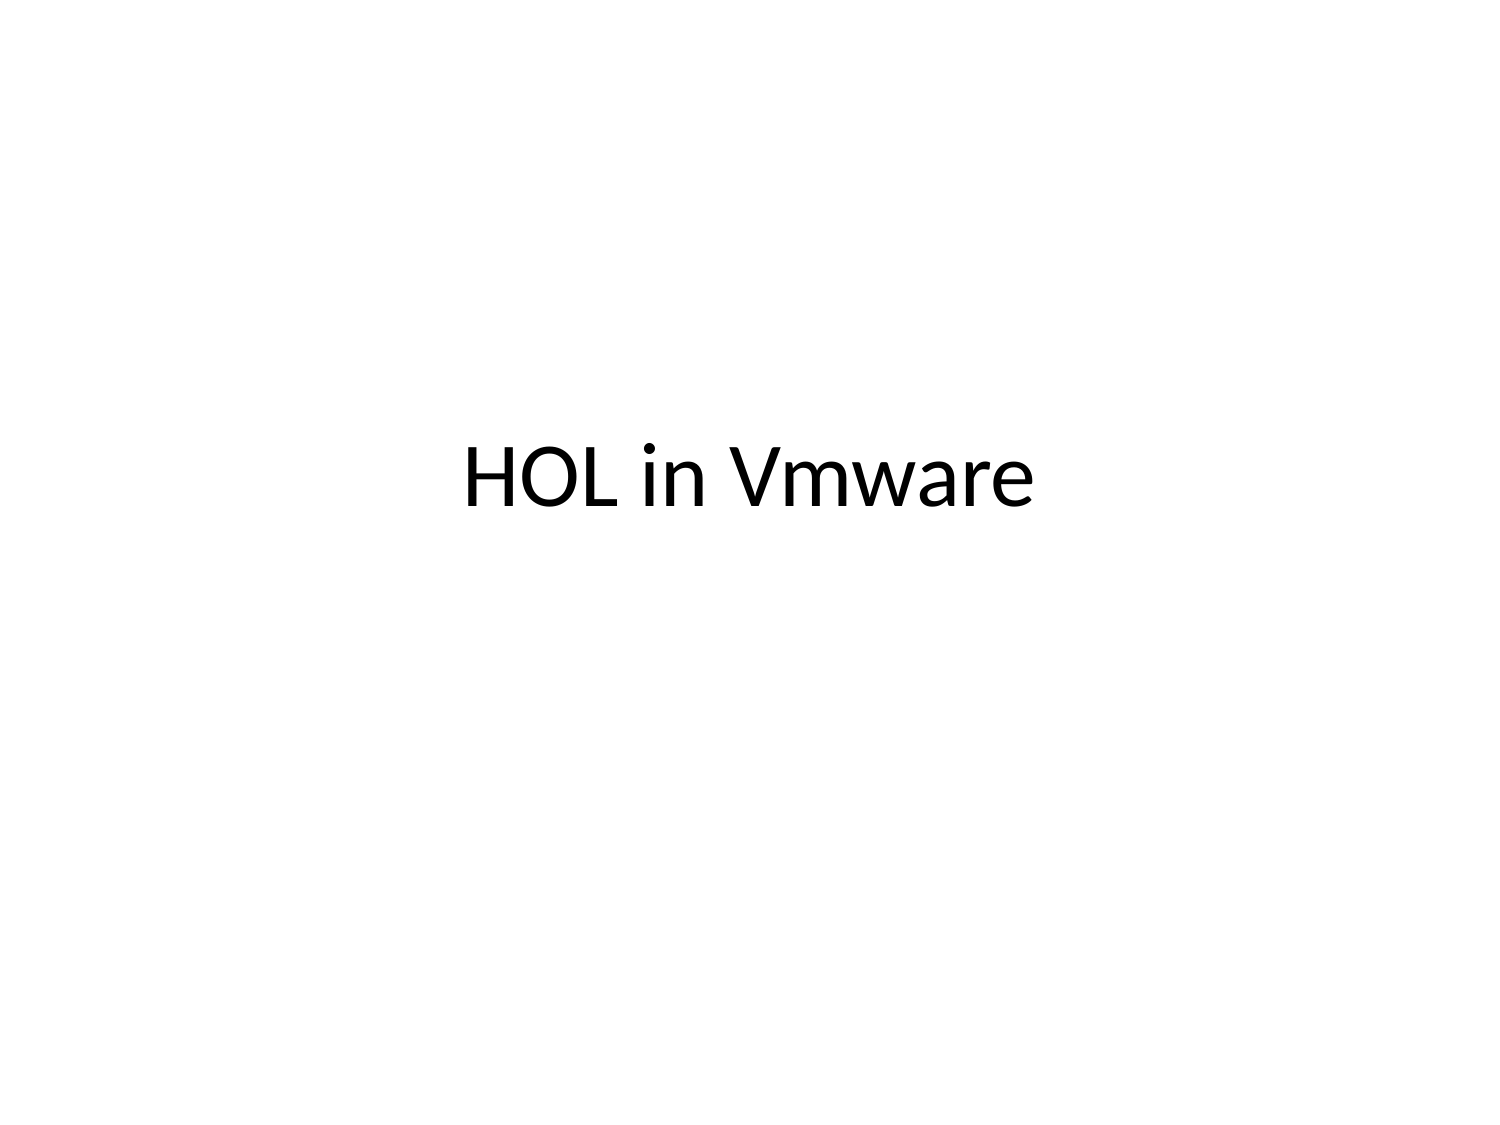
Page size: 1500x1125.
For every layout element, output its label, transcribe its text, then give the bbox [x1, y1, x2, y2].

title HOL in Vmware [112, 349, 1388, 591]
